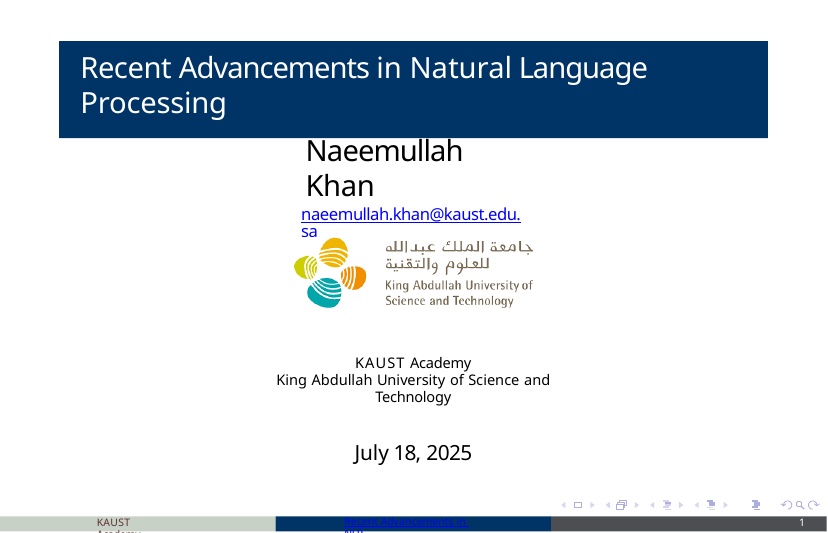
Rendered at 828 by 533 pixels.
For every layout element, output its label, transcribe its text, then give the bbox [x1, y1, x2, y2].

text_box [0, 500, 827, 532]
picture [294, 237, 533, 308]
text_box KAUST Academy King Abdullah University of Science and Technology July 18, 2025 [242, 351, 585, 466]
text_box Naeemullah Khan naeemullah.khan@kaust.edu.sa [299, 124, 528, 228]
title Recent Advancements in Natural Language Processing [59, 41, 768, 139]
